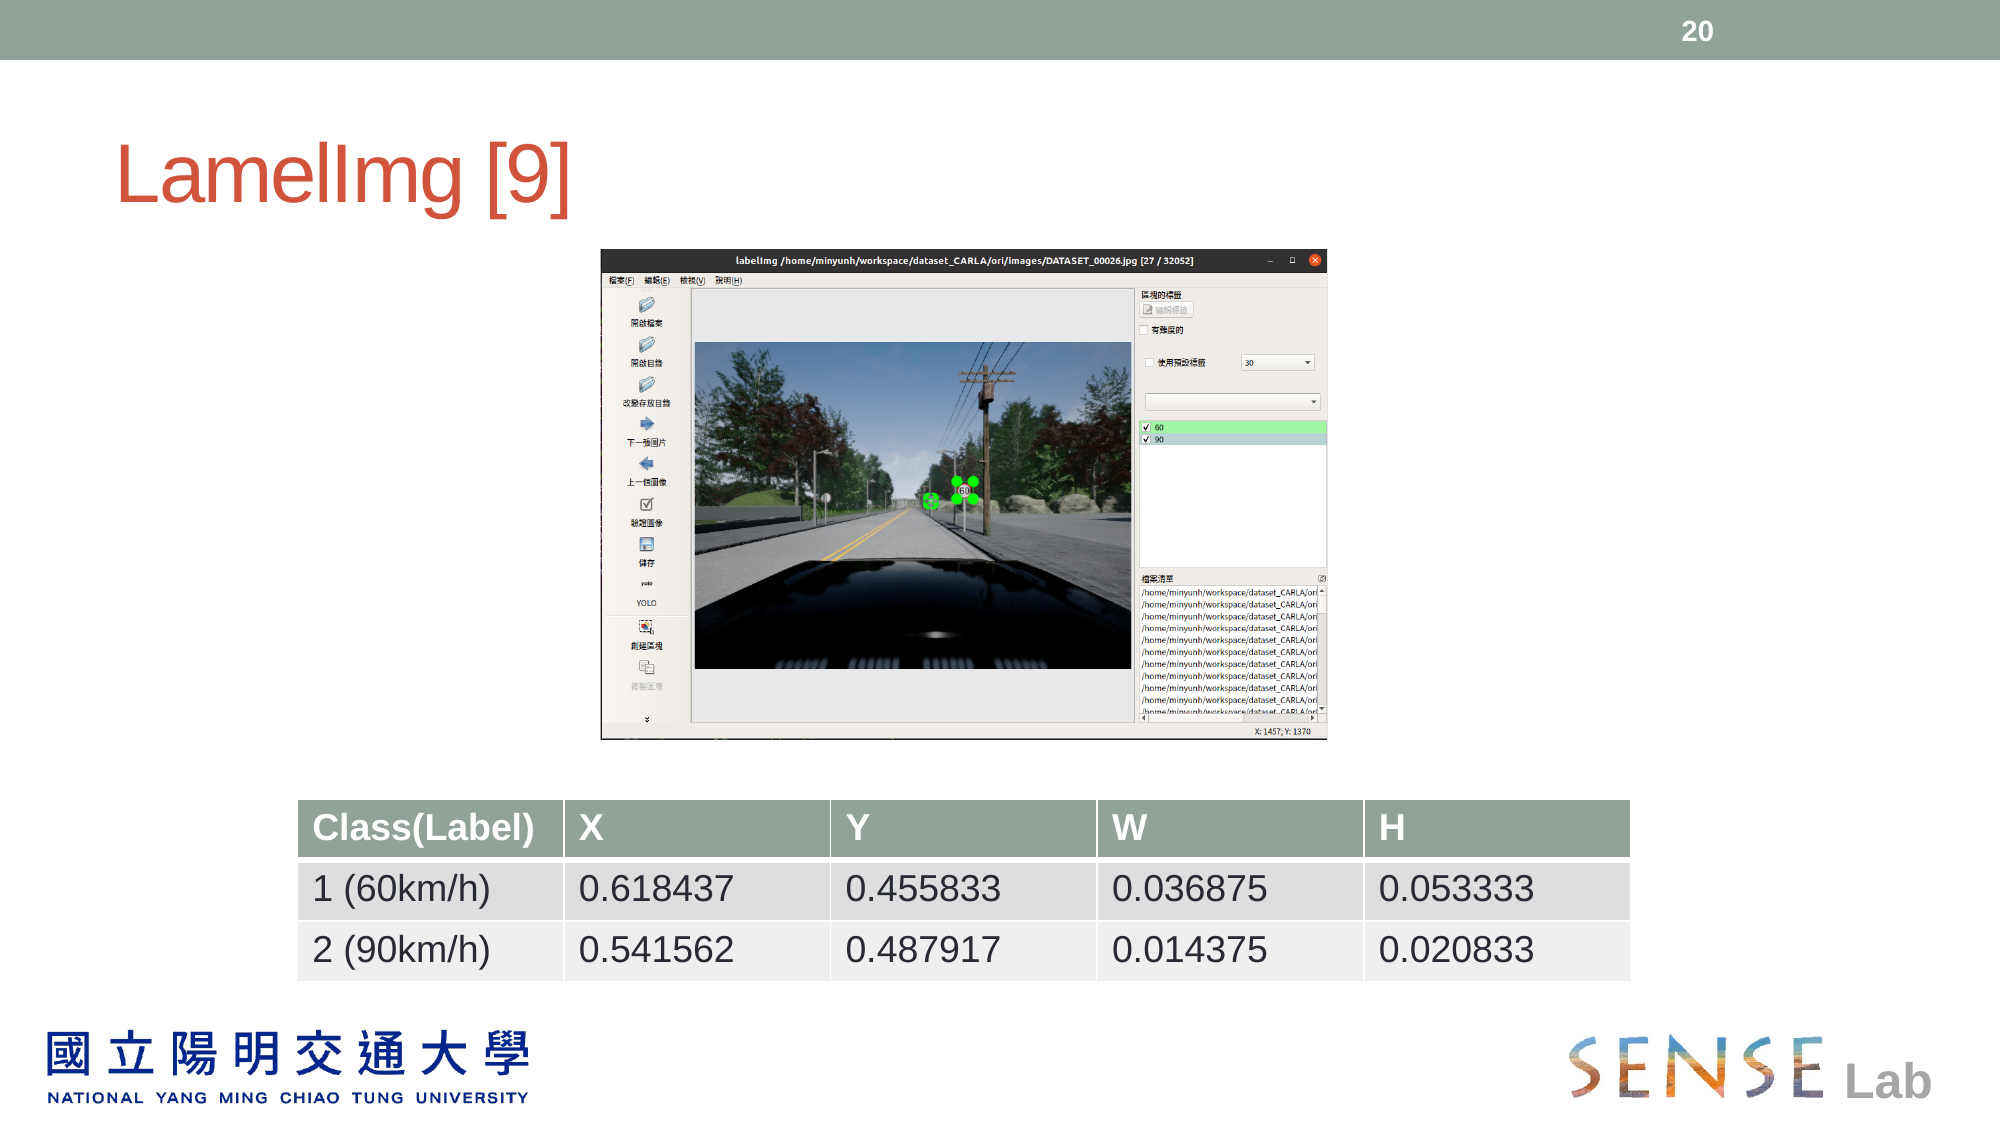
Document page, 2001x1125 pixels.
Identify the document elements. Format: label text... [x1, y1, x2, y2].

table_header Class(Label) [298, 800, 563, 857]
table_header X [565, 800, 830, 857]
table_cell 0.014375 [1098, 922, 1363, 981]
picture [1569, 1034, 1823, 1098]
table_cell 0.618437 [565, 863, 830, 920]
table_header Y [831, 800, 1096, 857]
table_cell 0.020833 [1365, 922, 1630, 981]
table_cell 0.455833 [831, 863, 1096, 920]
picture [37, 1022, 538, 1110]
table_cell 0.541562 [565, 922, 830, 981]
table_header H [1365, 800, 1630, 857]
table_cell 2 (90km/h) [298, 922, 563, 981]
table_cell 0.487917 [831, 922, 1096, 981]
table_cell 1 (60km/h) [298, 863, 563, 920]
table_cell 0.036875 [1098, 863, 1363, 920]
title LamelImg [9] [99, 87, 1900, 250]
table_header W [1098, 800, 1363, 857]
table_cell 0.053333 [1365, 863, 1630, 920]
slide_number 20 [1666, 3, 1900, 57]
picture [600, 249, 1328, 740]
